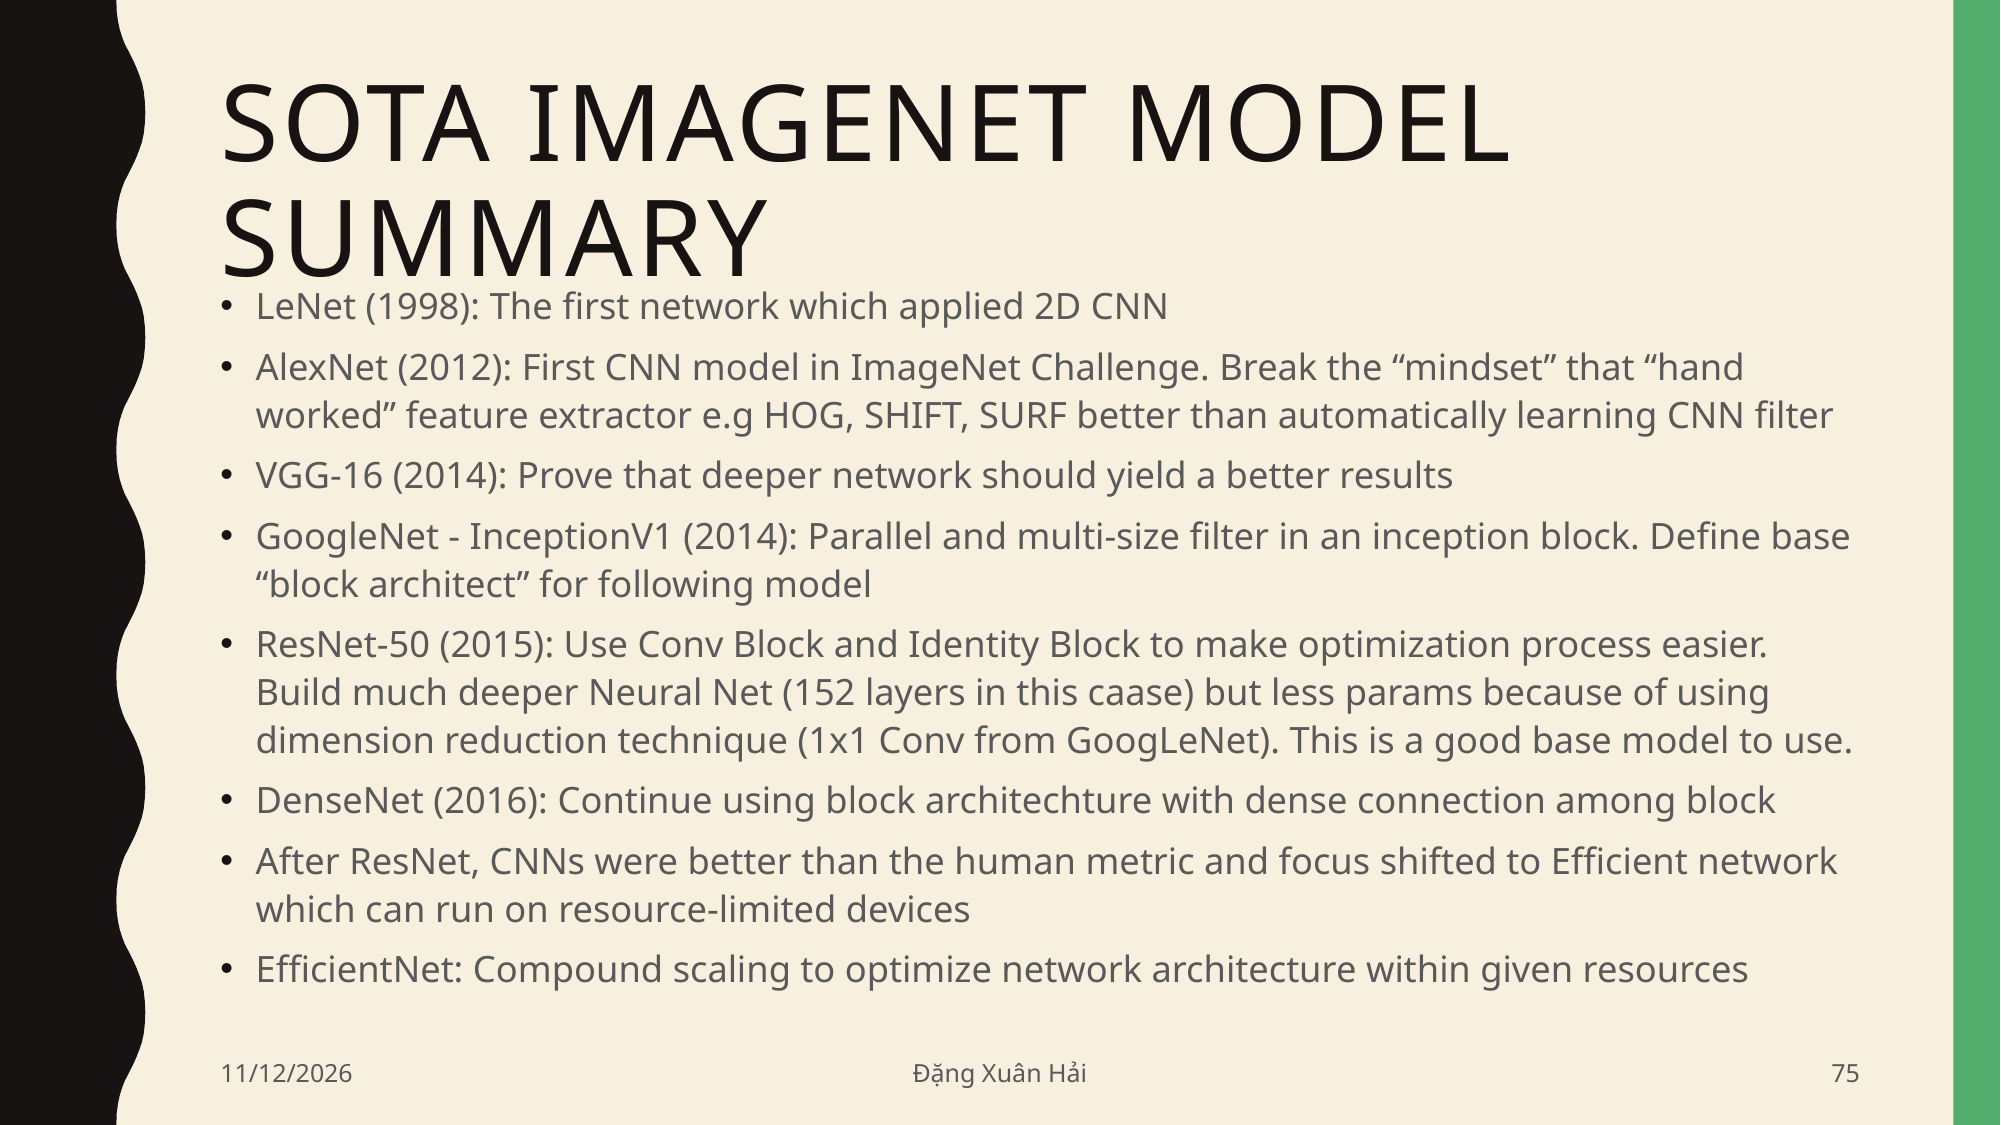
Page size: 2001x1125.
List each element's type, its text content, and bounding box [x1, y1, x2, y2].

footer Đặng Xuân Hải [662, 1045, 1338, 1103]
title Sota imagenet model summary [205, 62, 1875, 271]
list LeNet (1998): The first network which applied 2D CNN AlexNet (2012): First CNN model in ImageNet Challenge. Break the “mindset” that “hand worked” feature extractor e.g HOG, SHIFT, SURF better than automatically learning CNN filter VGG-16 (2014): Prove that deeper network should yield a better results GoogleNet - InceptionV1 (2014): Parallel and multi-size filter in an inception block. Define base “block architect” for following model ResNet-50 (2015): Use Conv Block and Identity Block to make optimization process easier. Build much deeper Neural Net (152 layers in this caase) but less params because of using dimension reduction technique (1x1 Conv from GoogLeNet). This is a good base model to use. DenseNet (2016): Continue using block architechture with dense connection among block After ResNet, CNNs were better than the human metric and focus shifted to Efficient network which can run on resource-limited devices EfficientNet: Compound scaling to optimize network architecture within given resources [205, 271, 1875, 1046]
slide_number 75 [1412, 1045, 1875, 1103]
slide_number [205, 1045, 588, 1103]
